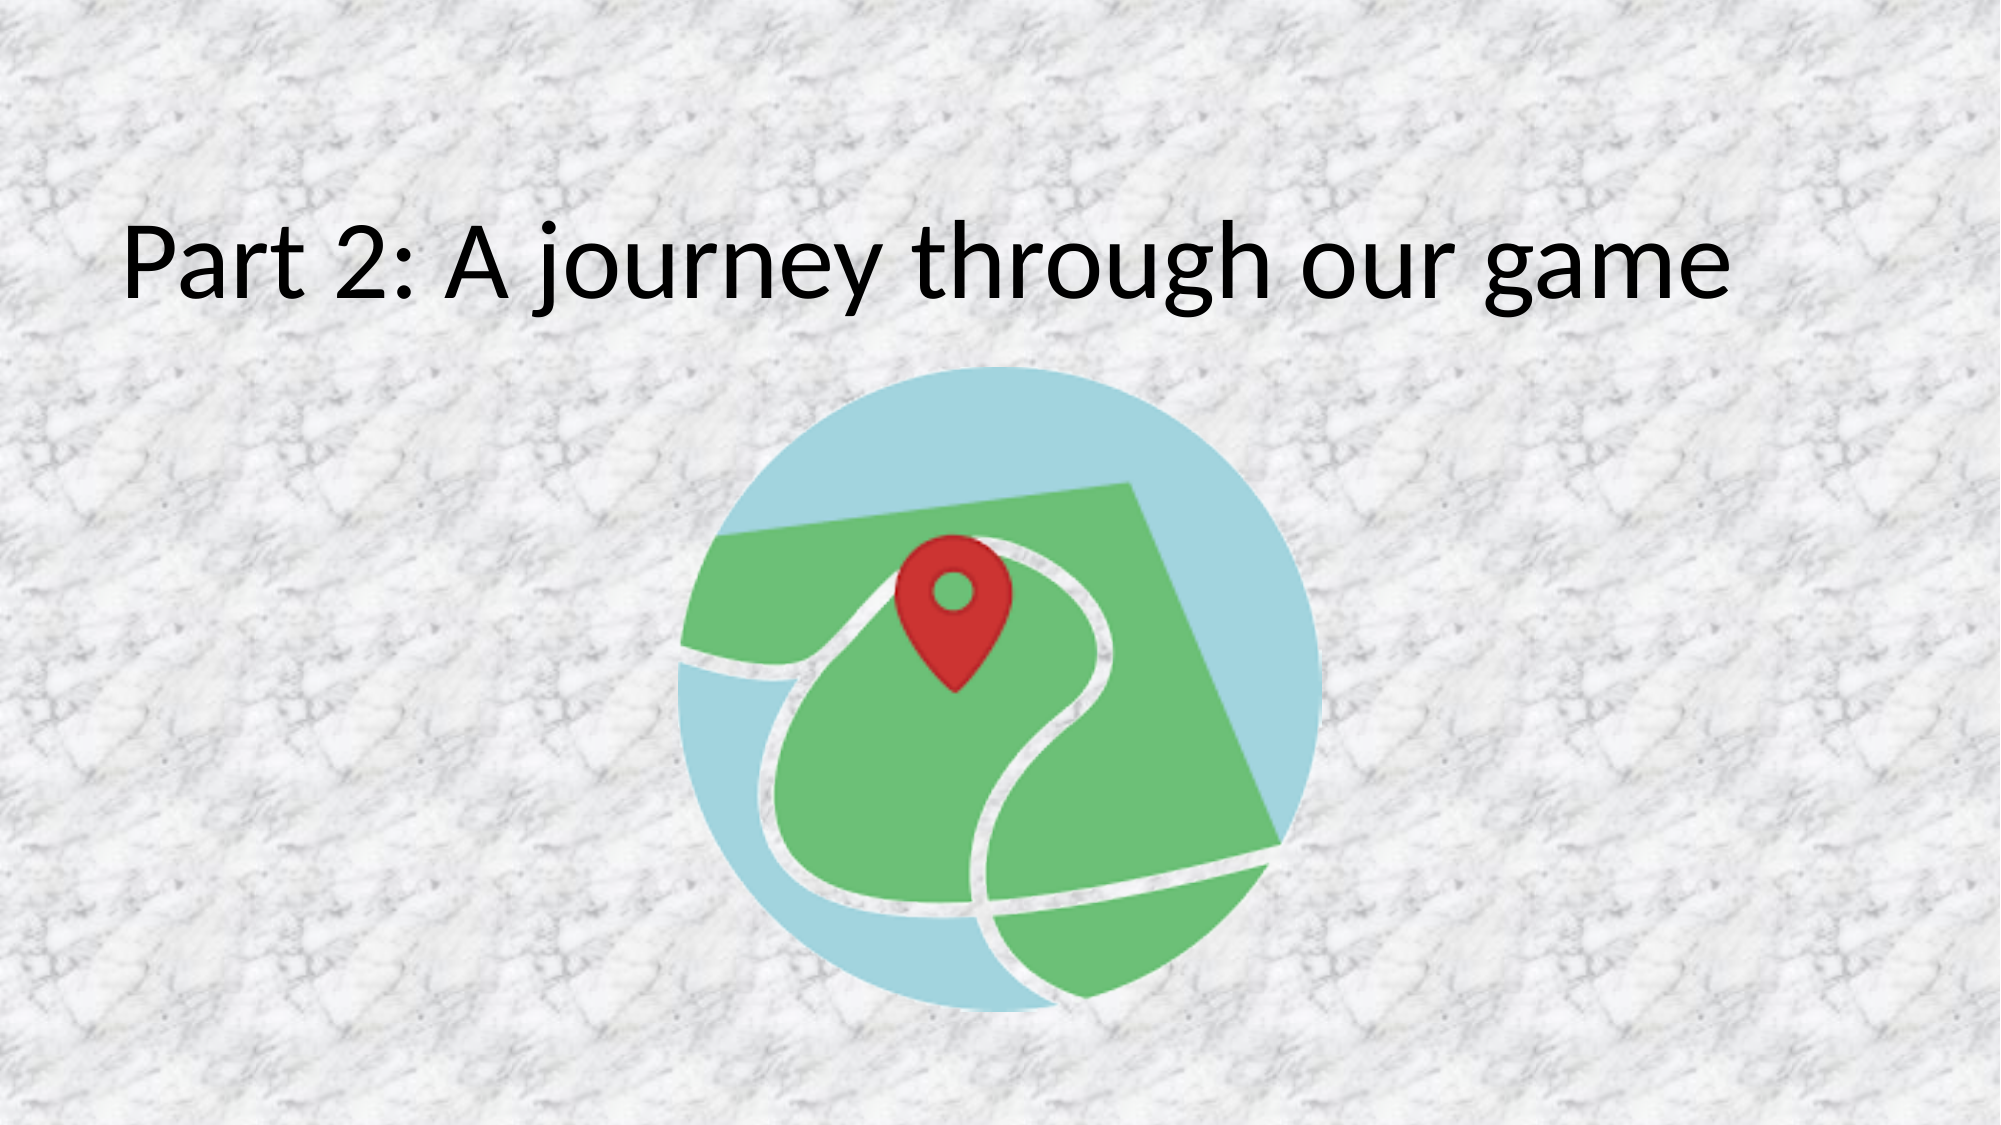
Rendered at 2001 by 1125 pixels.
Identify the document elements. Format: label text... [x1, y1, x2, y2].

picture [677, 367, 1322, 1012]
text_box Part 2: A journey through our game [105, 178, 1750, 328]
